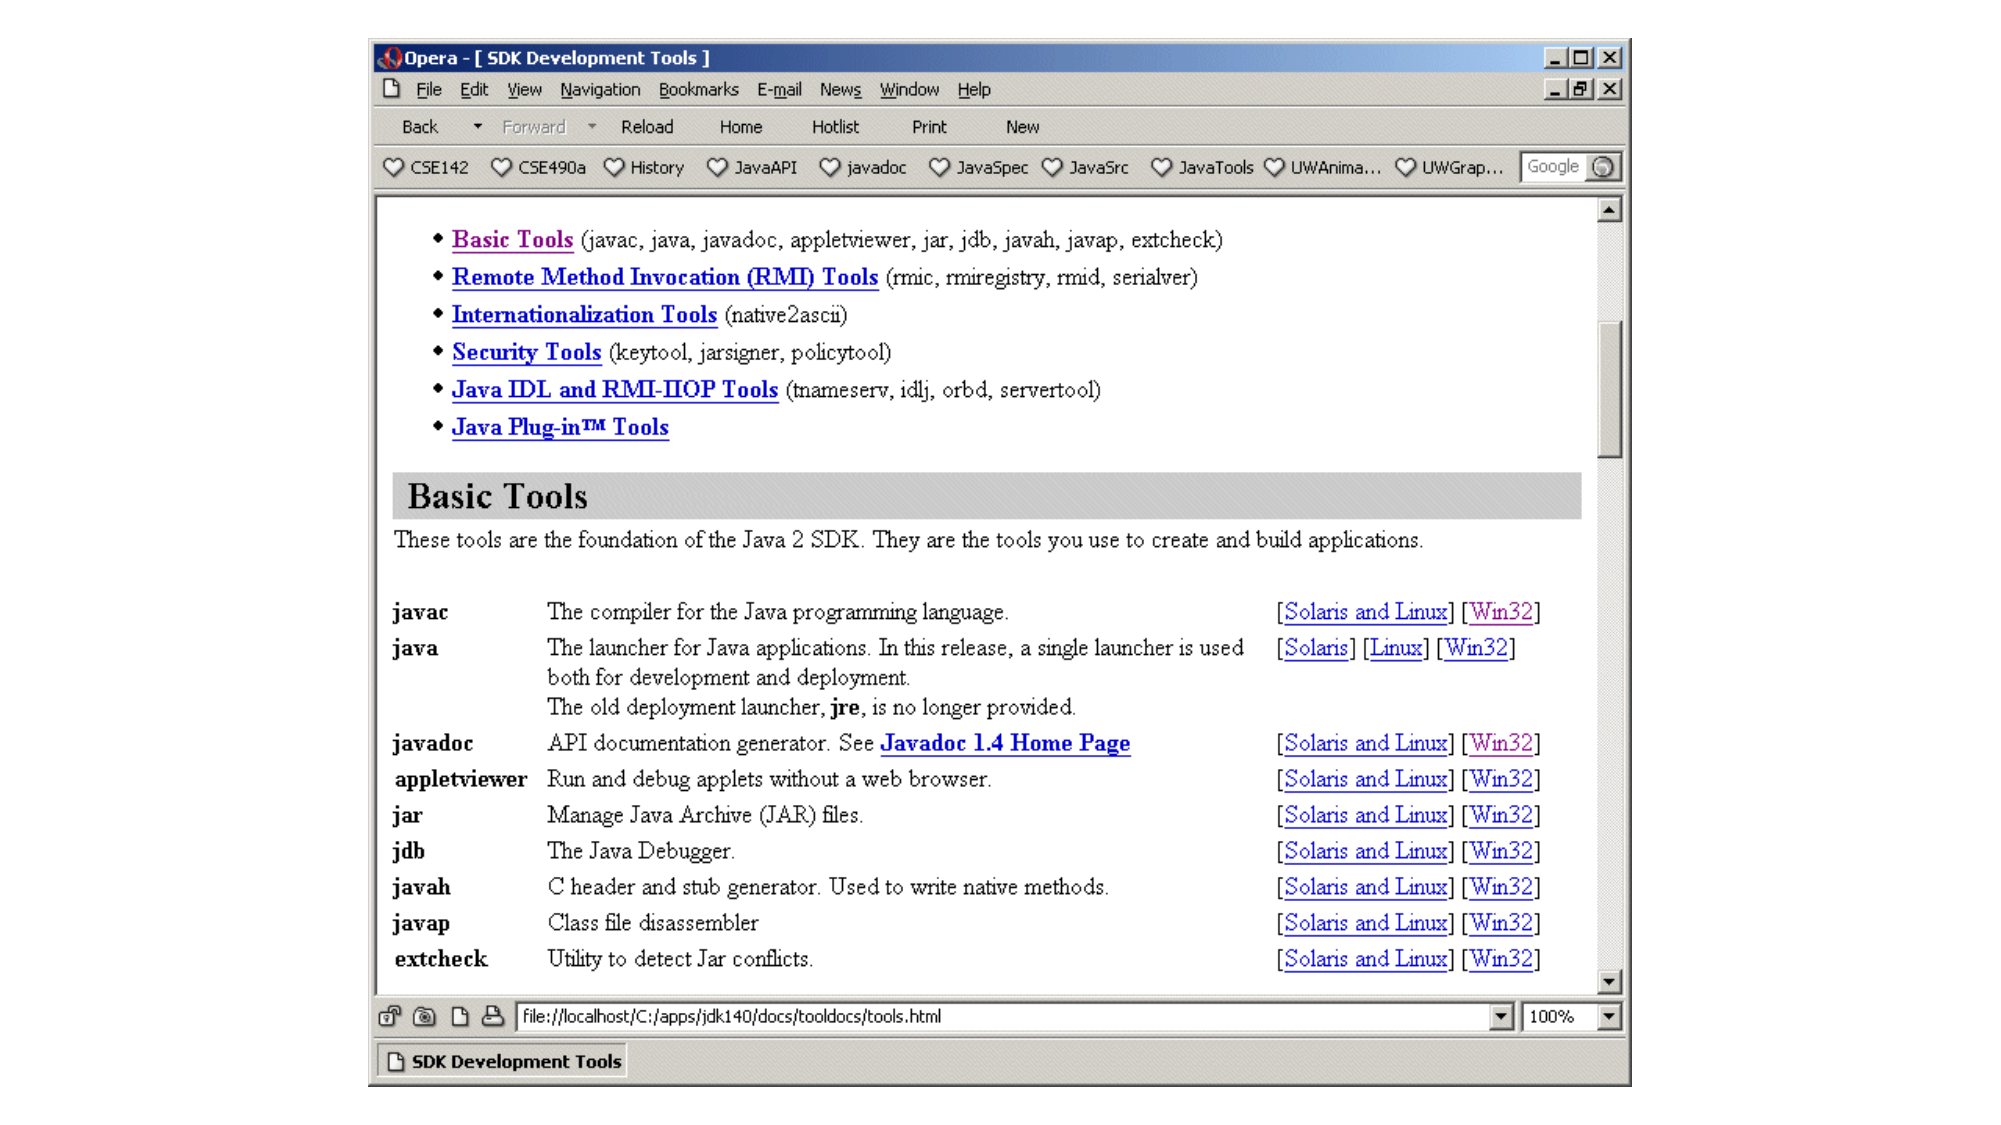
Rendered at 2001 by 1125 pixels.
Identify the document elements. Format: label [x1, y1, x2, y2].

picture [368, 38, 1632, 1087]
